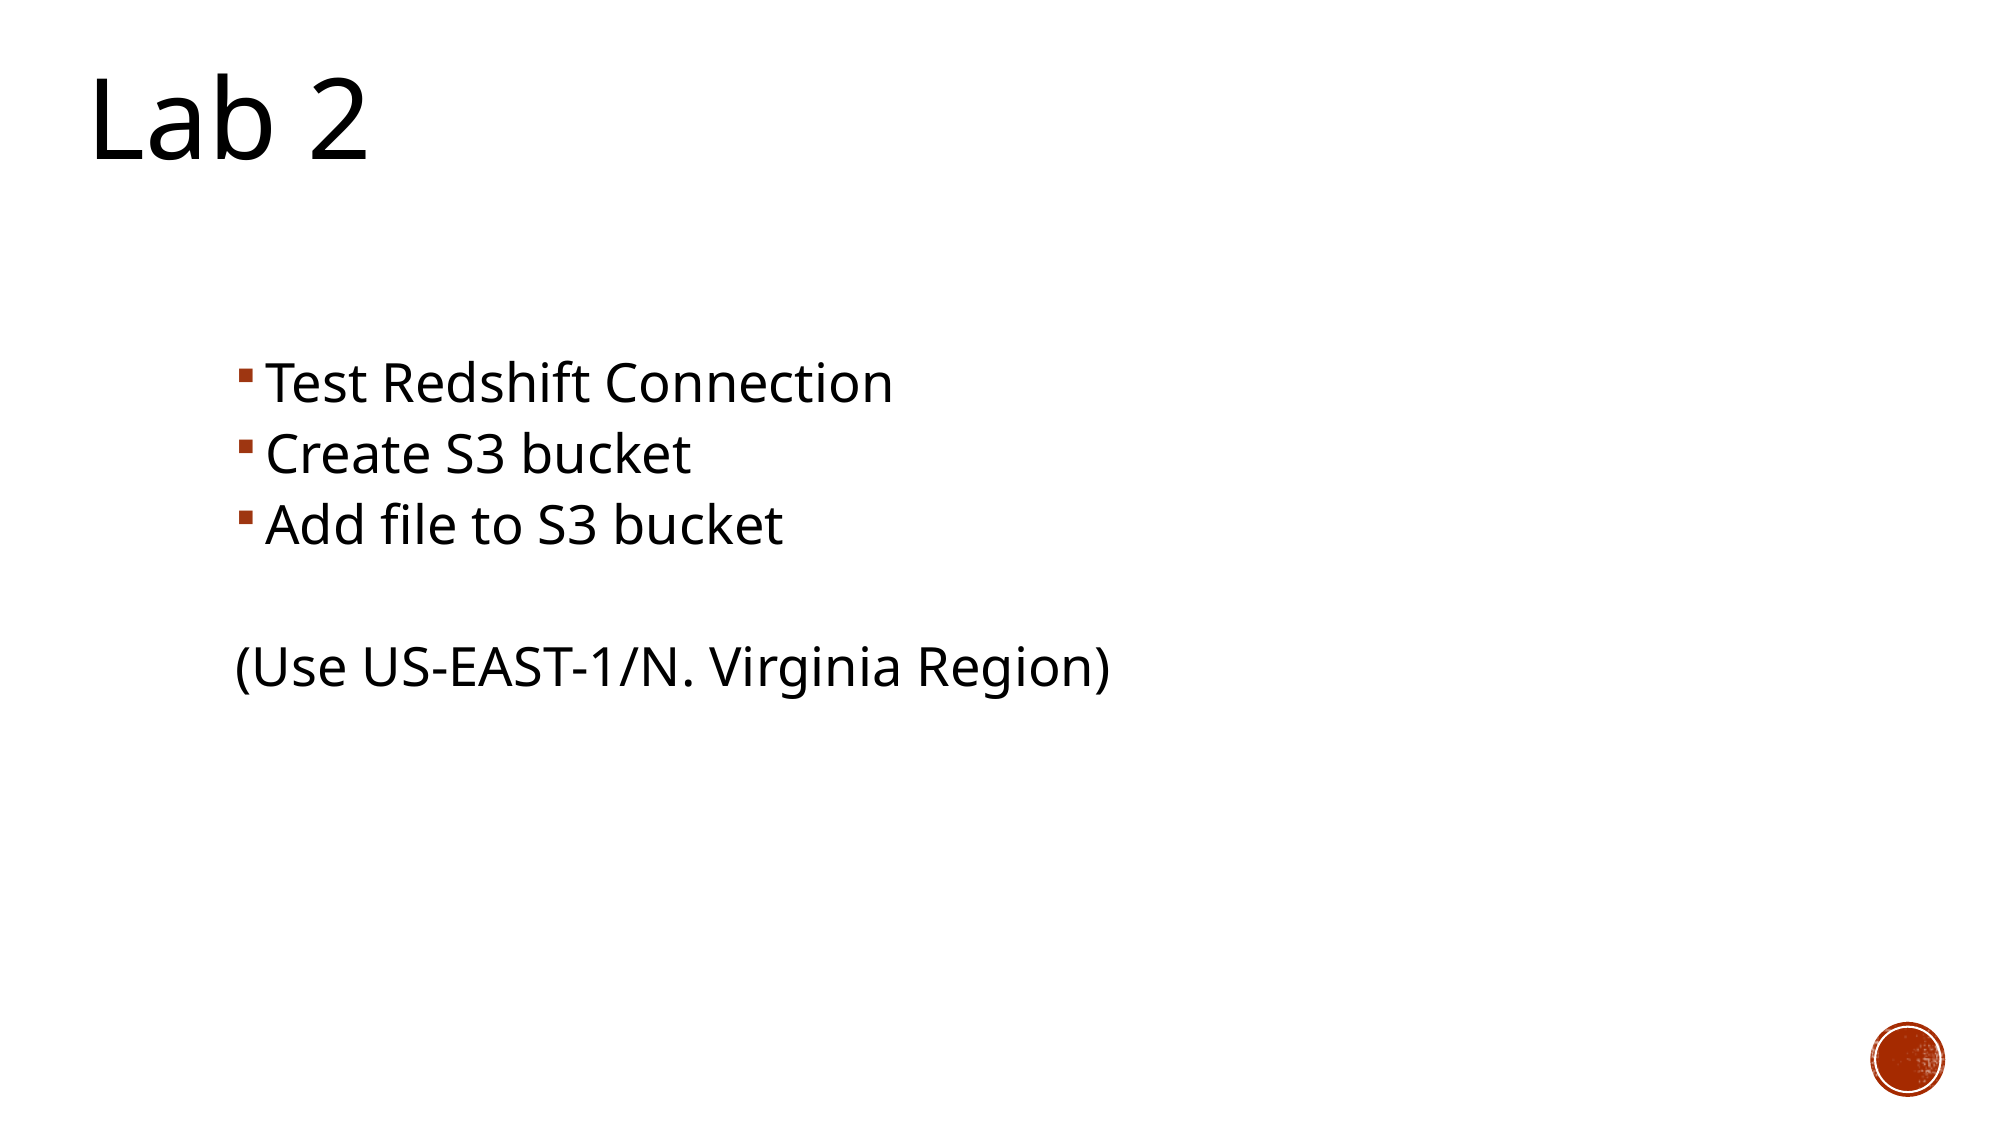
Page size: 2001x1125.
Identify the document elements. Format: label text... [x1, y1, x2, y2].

text_box Lab 2 [72, 39, 1493, 189]
list Test Redshift Connection Create S3 bucket Add file to S3 bucket (Use US-EAST-1/N. Virginia Region) [175, 348, 1189, 1013]
